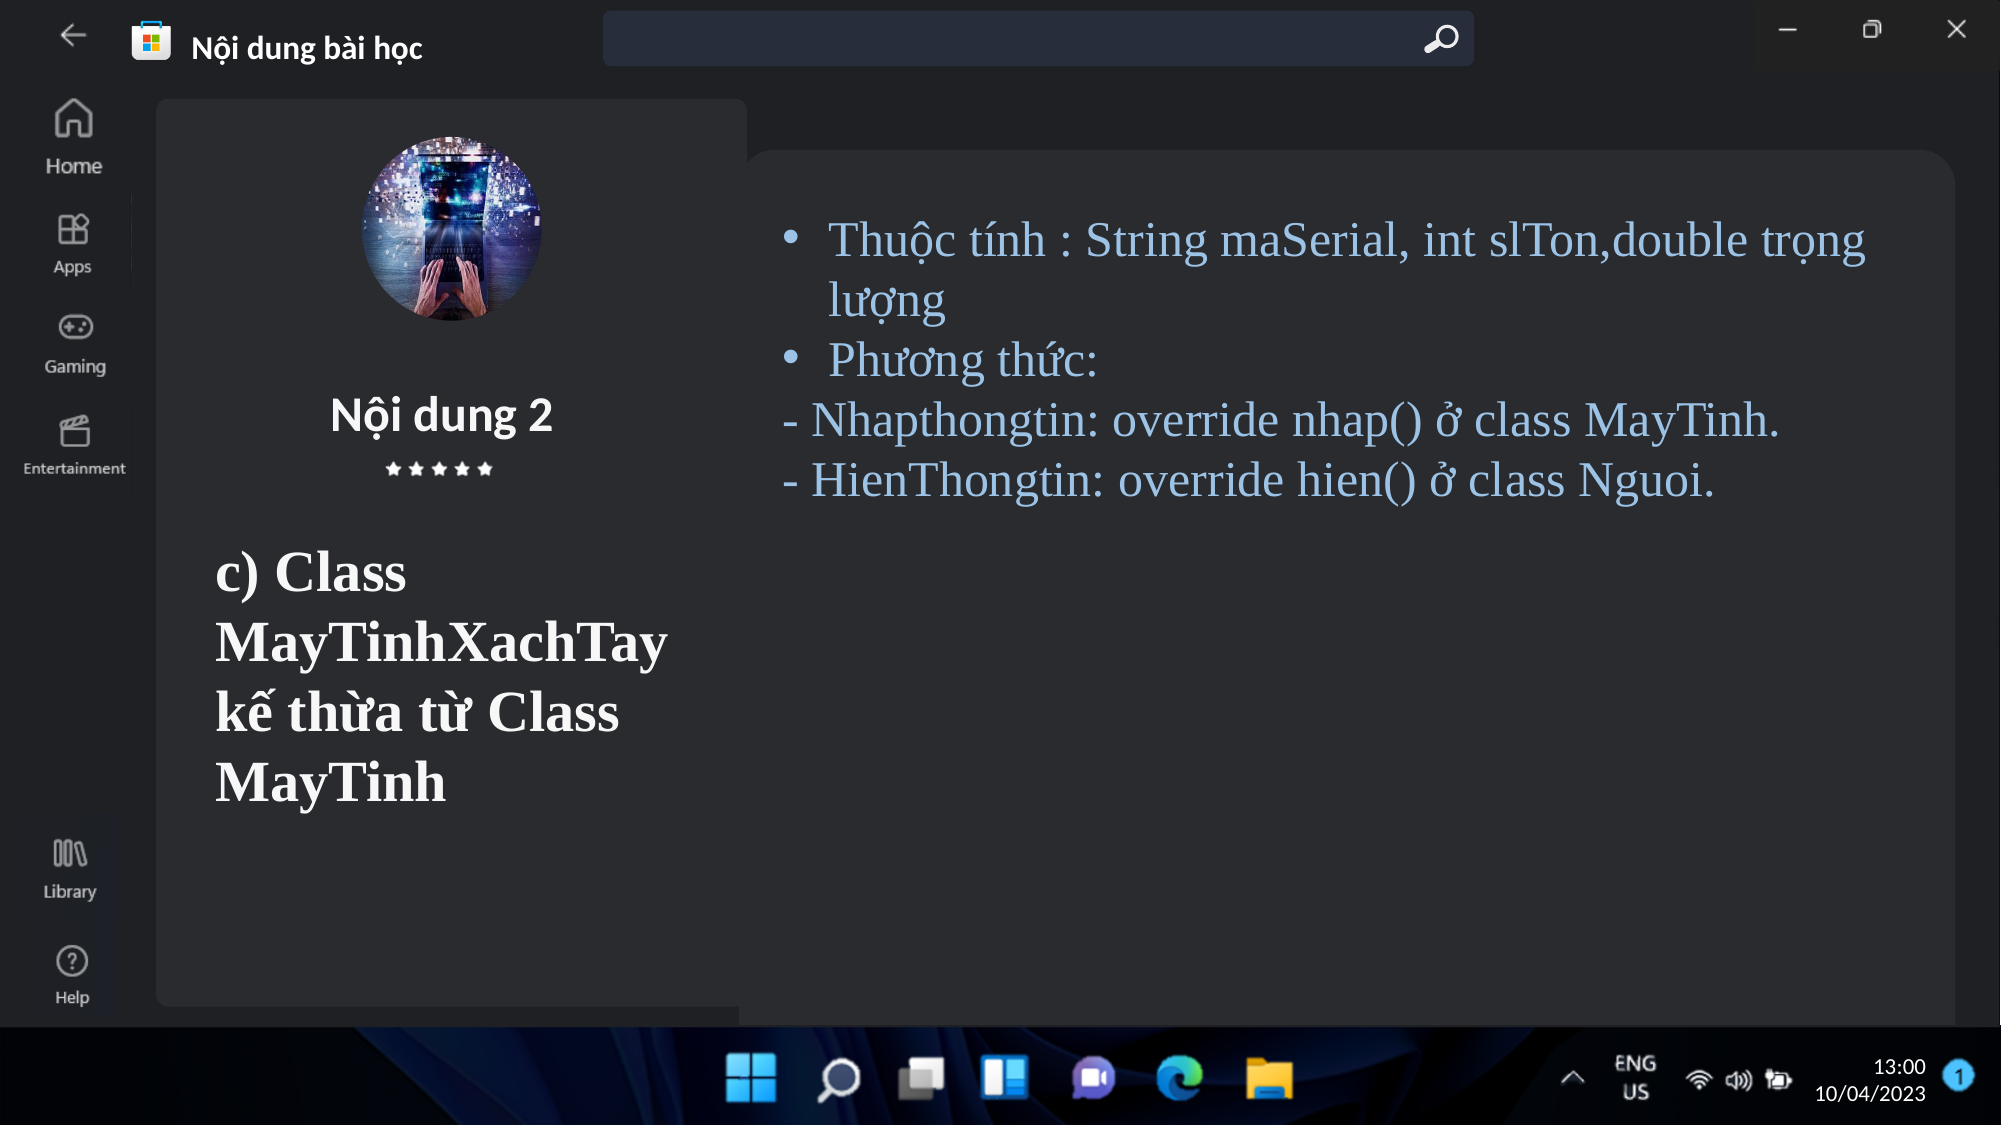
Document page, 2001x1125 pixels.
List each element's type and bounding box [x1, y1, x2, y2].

text_box [602, 10, 1475, 67]
text_box [155, 98, 748, 1007]
picture [0, 0, 2001, 1125]
